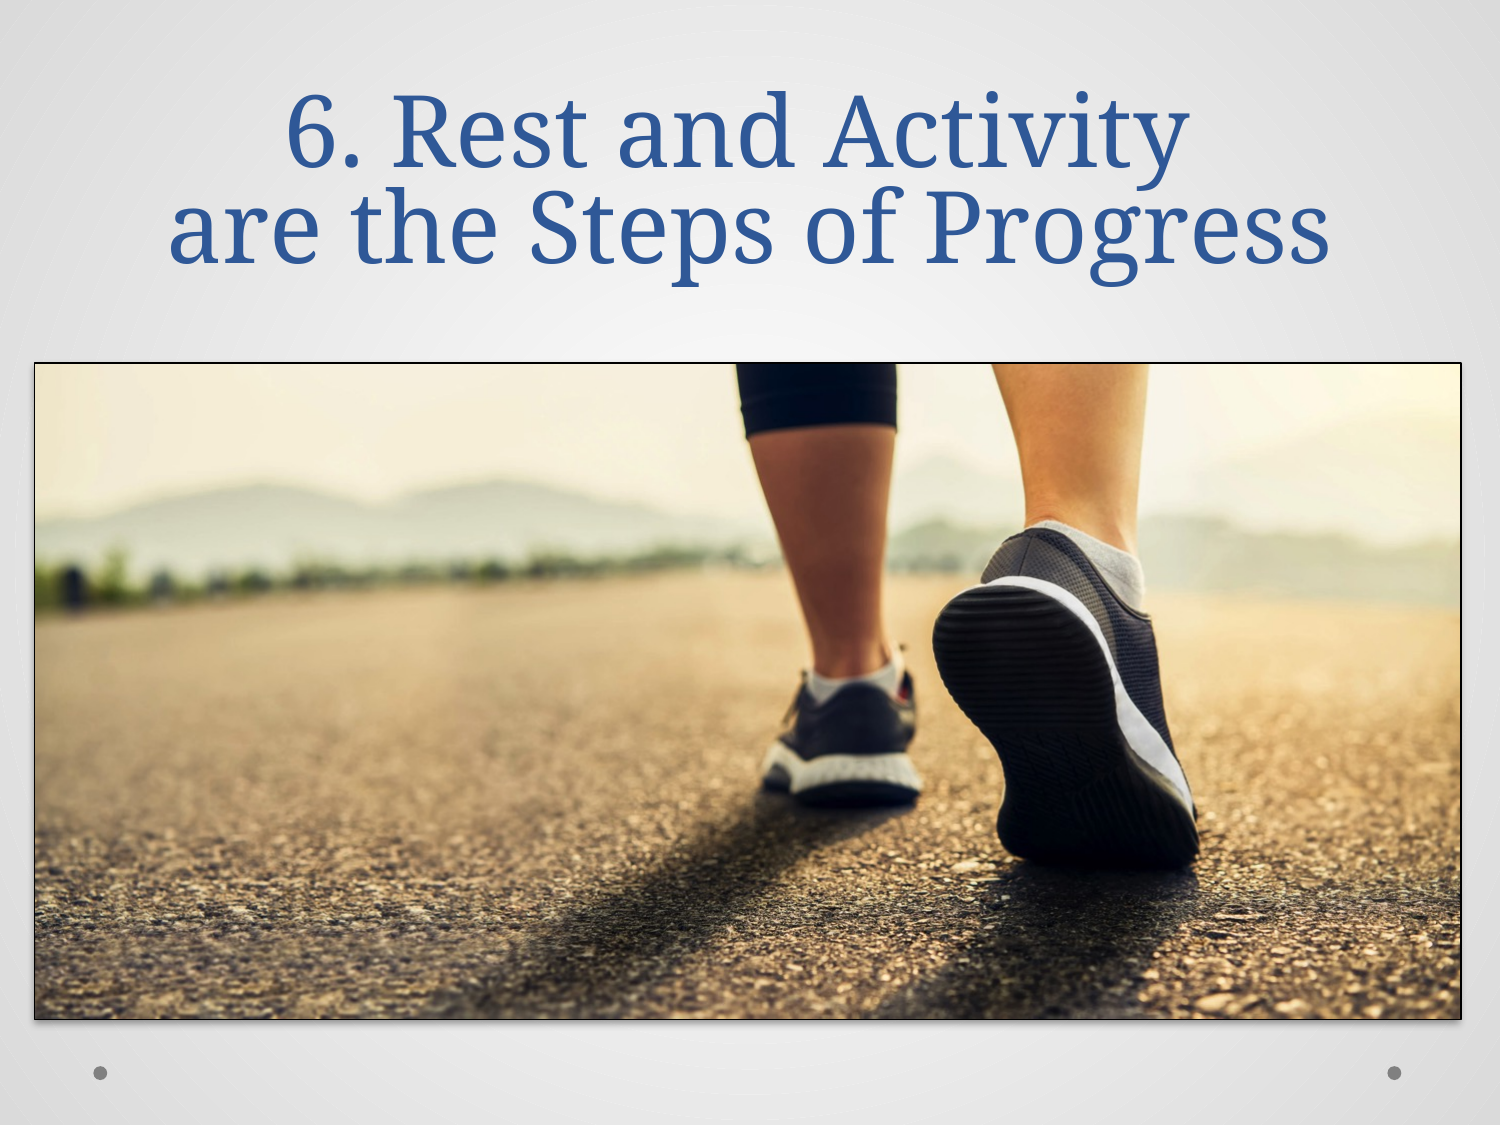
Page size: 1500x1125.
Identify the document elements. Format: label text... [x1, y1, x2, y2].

title 6. Rest and Activity are the Steps of Progress [75, 176, 1425, 362]
picture [35, 363, 1461, 1020]
